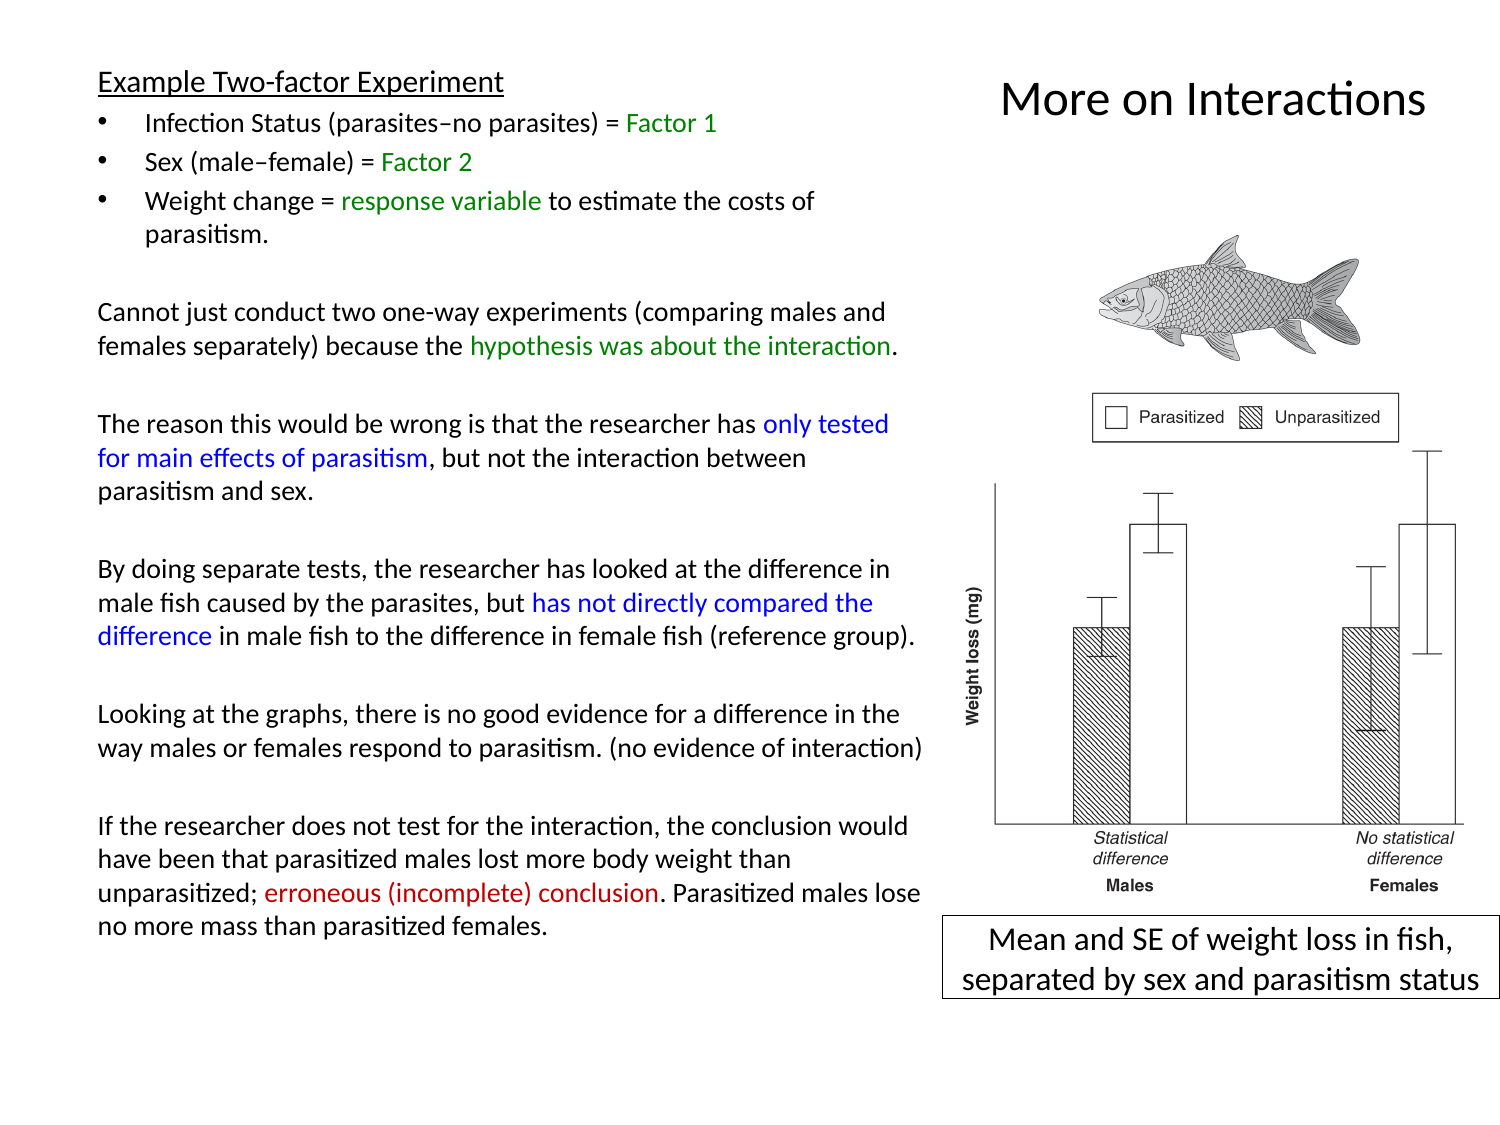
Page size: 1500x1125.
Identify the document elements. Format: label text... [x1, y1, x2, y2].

text_box Mean and SE of weight loss in fish, separated by sex and parasitism status [942, 915, 1500, 999]
picture [962, 235, 1464, 895]
title More on Interactions [975, 53, 1452, 137]
list Example Two-factor Experiment Infection Status (parasites–no parasites) = Factor 1 Sex (male–female) = Factor 2 Weight change = response variable to estimate the costs of parasitism. Cannot just conduct two one-way experiments (comparing males and females separately) because the hypothesis was about the interaction. The reason this would be wrong is that the researcher has only tested for main effects of parasitism, but not the interaction between parasitism and sex. By doing separate tests, the researcher has looked at the difference in male fish caused by the parasites, but has not directly compared the difference in male fish to the difference in female fish (reference group). Looking at the graphs, there is no good evidence for a difference in the way males or females respond to parasitism. (no evidence of interaction) If the researcher does not test for the interaction, the conclusion would have been that parasitized males lost more body weight than unparasitized; erroneous (incomplete) conclusion. Parasitized males lose no more mass than parasitized females. [82, 53, 943, 1072]
